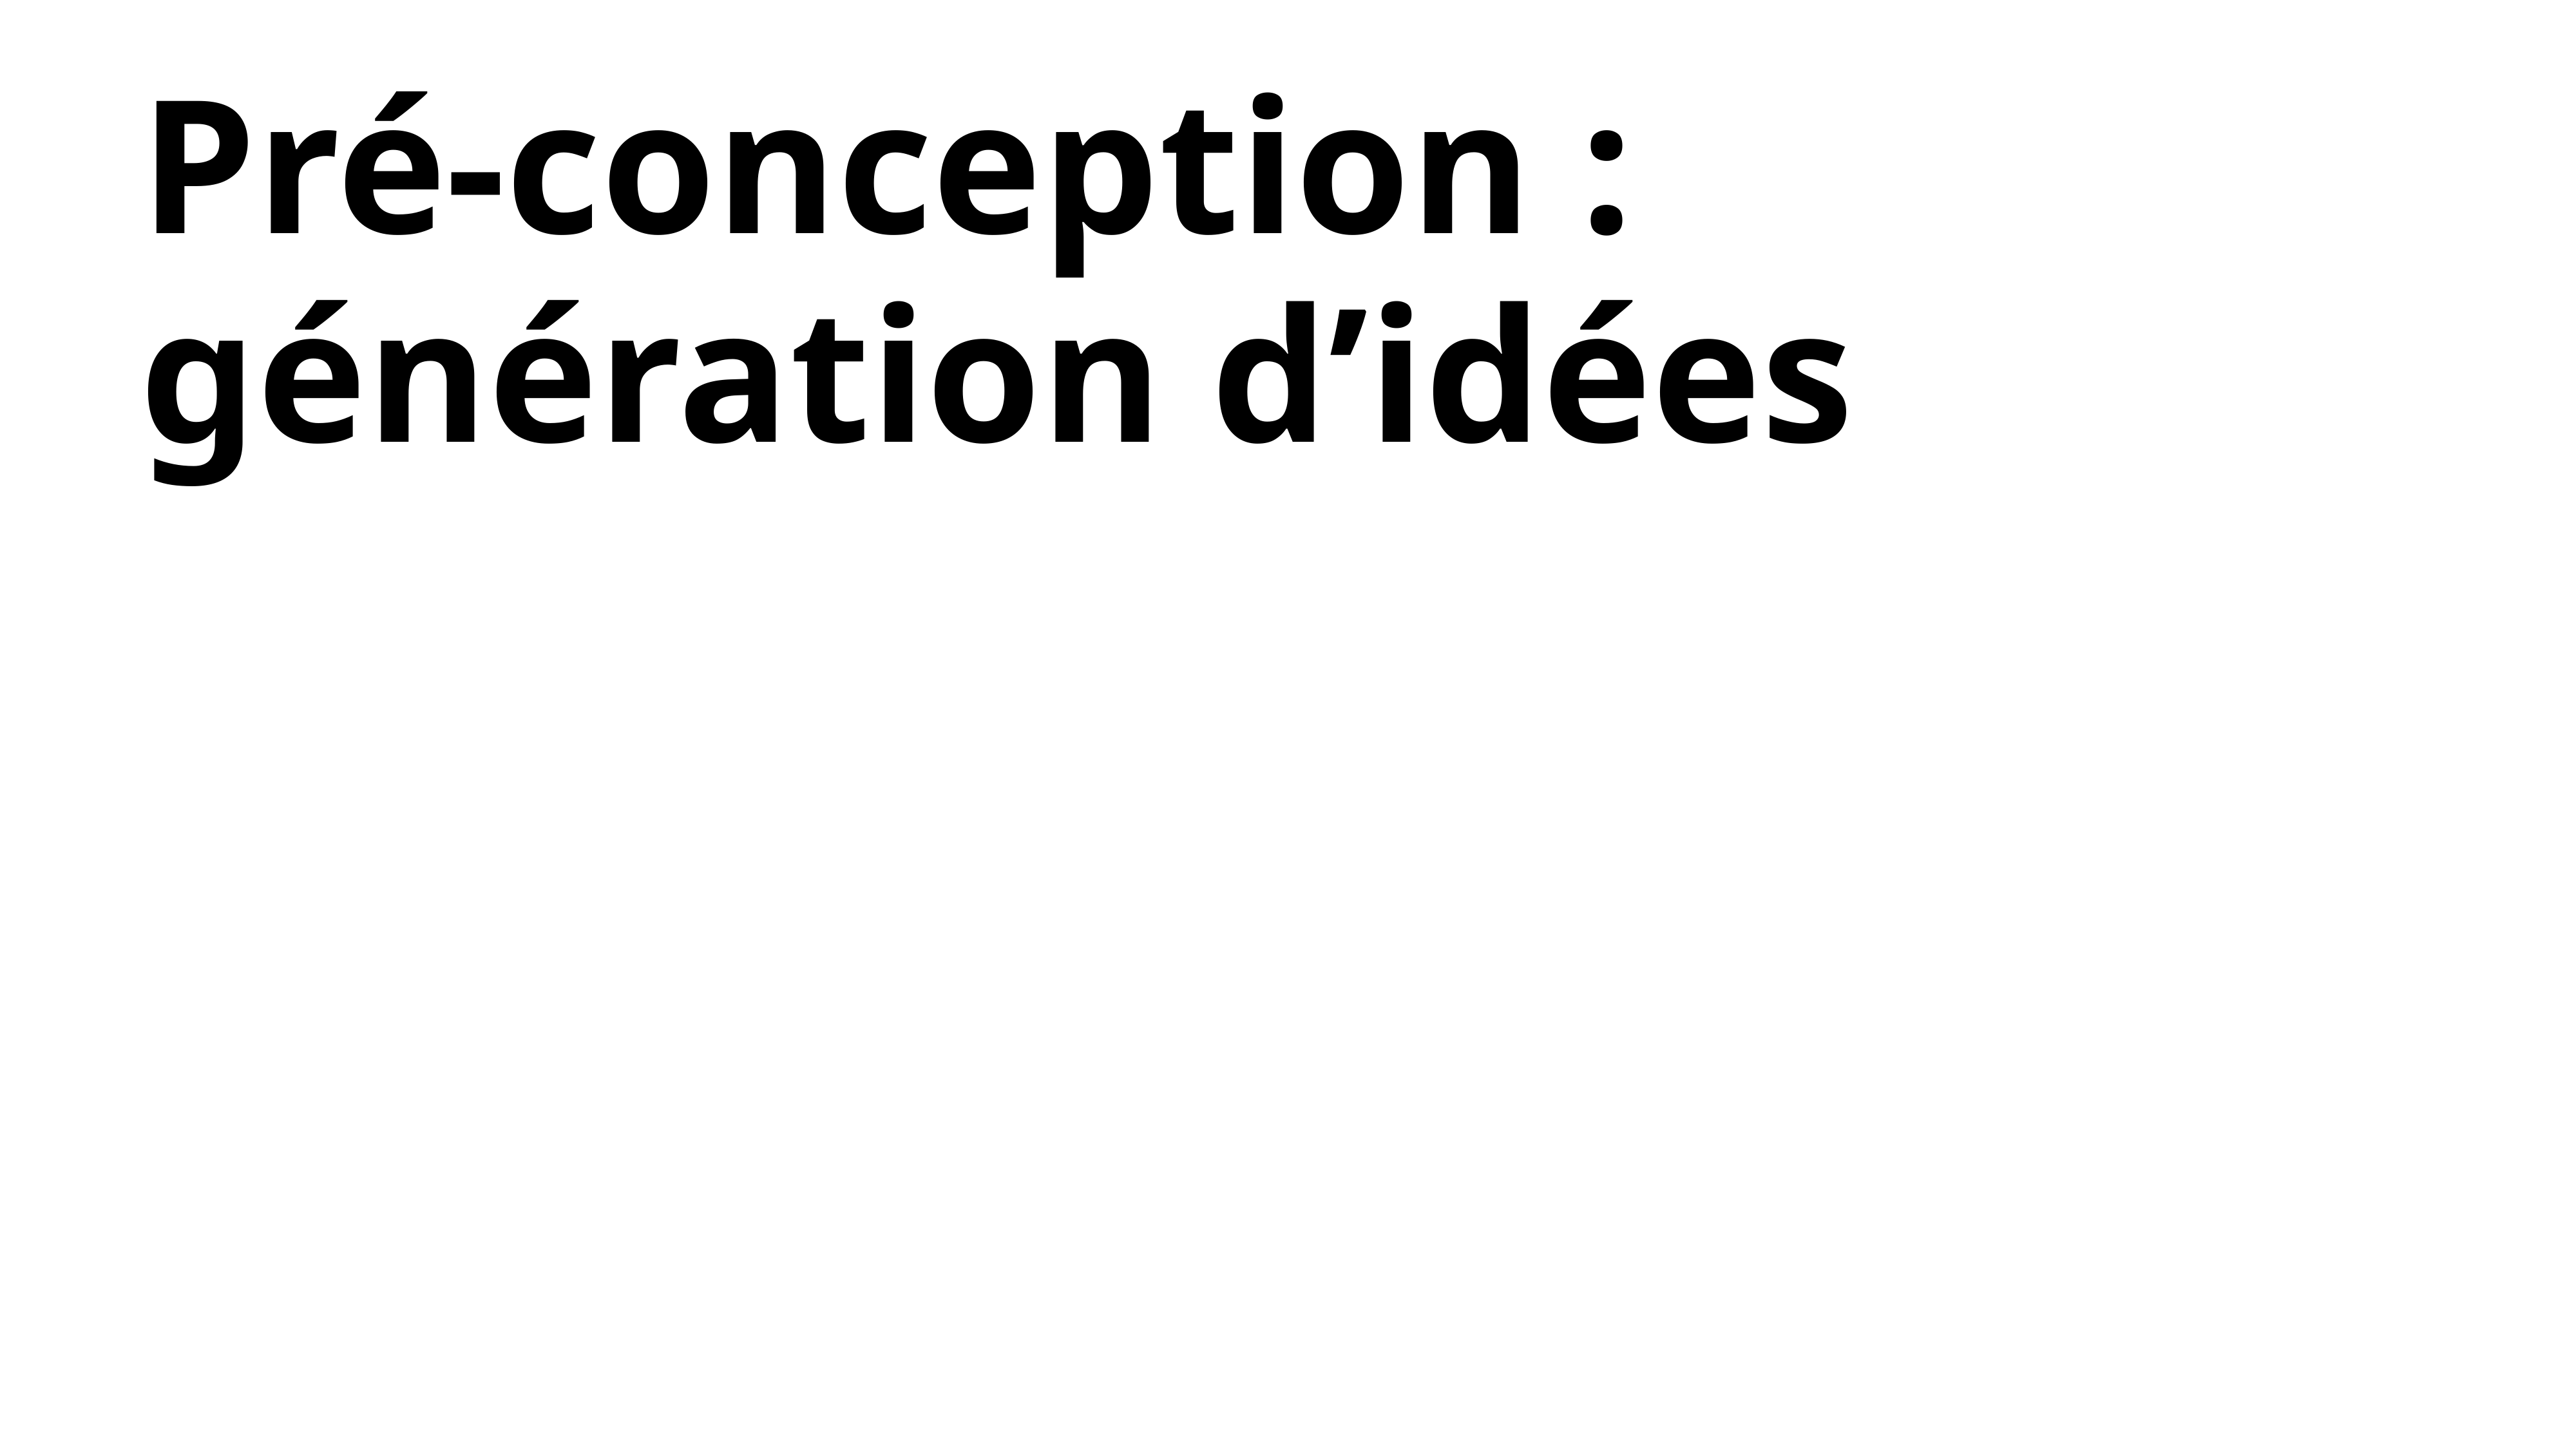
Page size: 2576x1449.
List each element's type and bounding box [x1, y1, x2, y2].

text_box [130, 61, 2476, 329]
